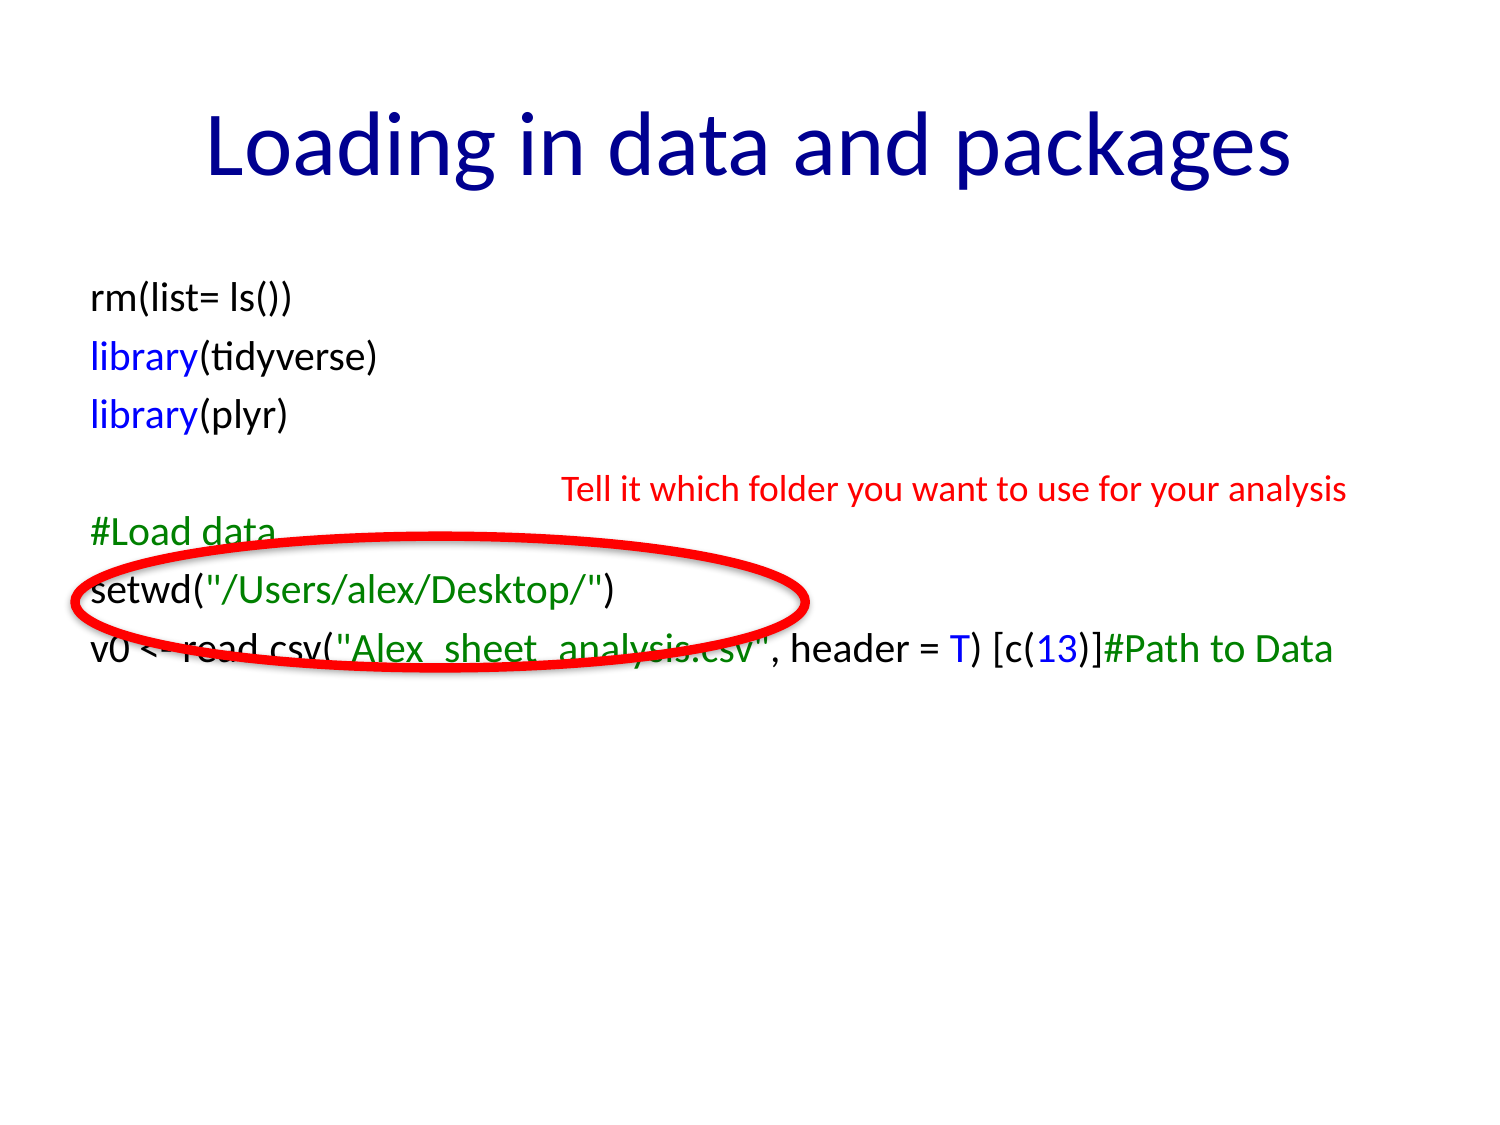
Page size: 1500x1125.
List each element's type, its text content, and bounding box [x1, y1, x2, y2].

list rm(list= ls()) library(tidyverse) library(plyr) #Load data setwd("/Users/alex/Desktop/") v0 <- read.csv("Alex_sheet_analysis.csv", header = T) [c(13)]#Path to Data [75, 262, 1425, 1005]
text_box Tell it which folder you want to use for your analysis [546, 456, 1500, 517]
text_box [74, 535, 807, 669]
title Loading in data and packages [75, 45, 1425, 233]
